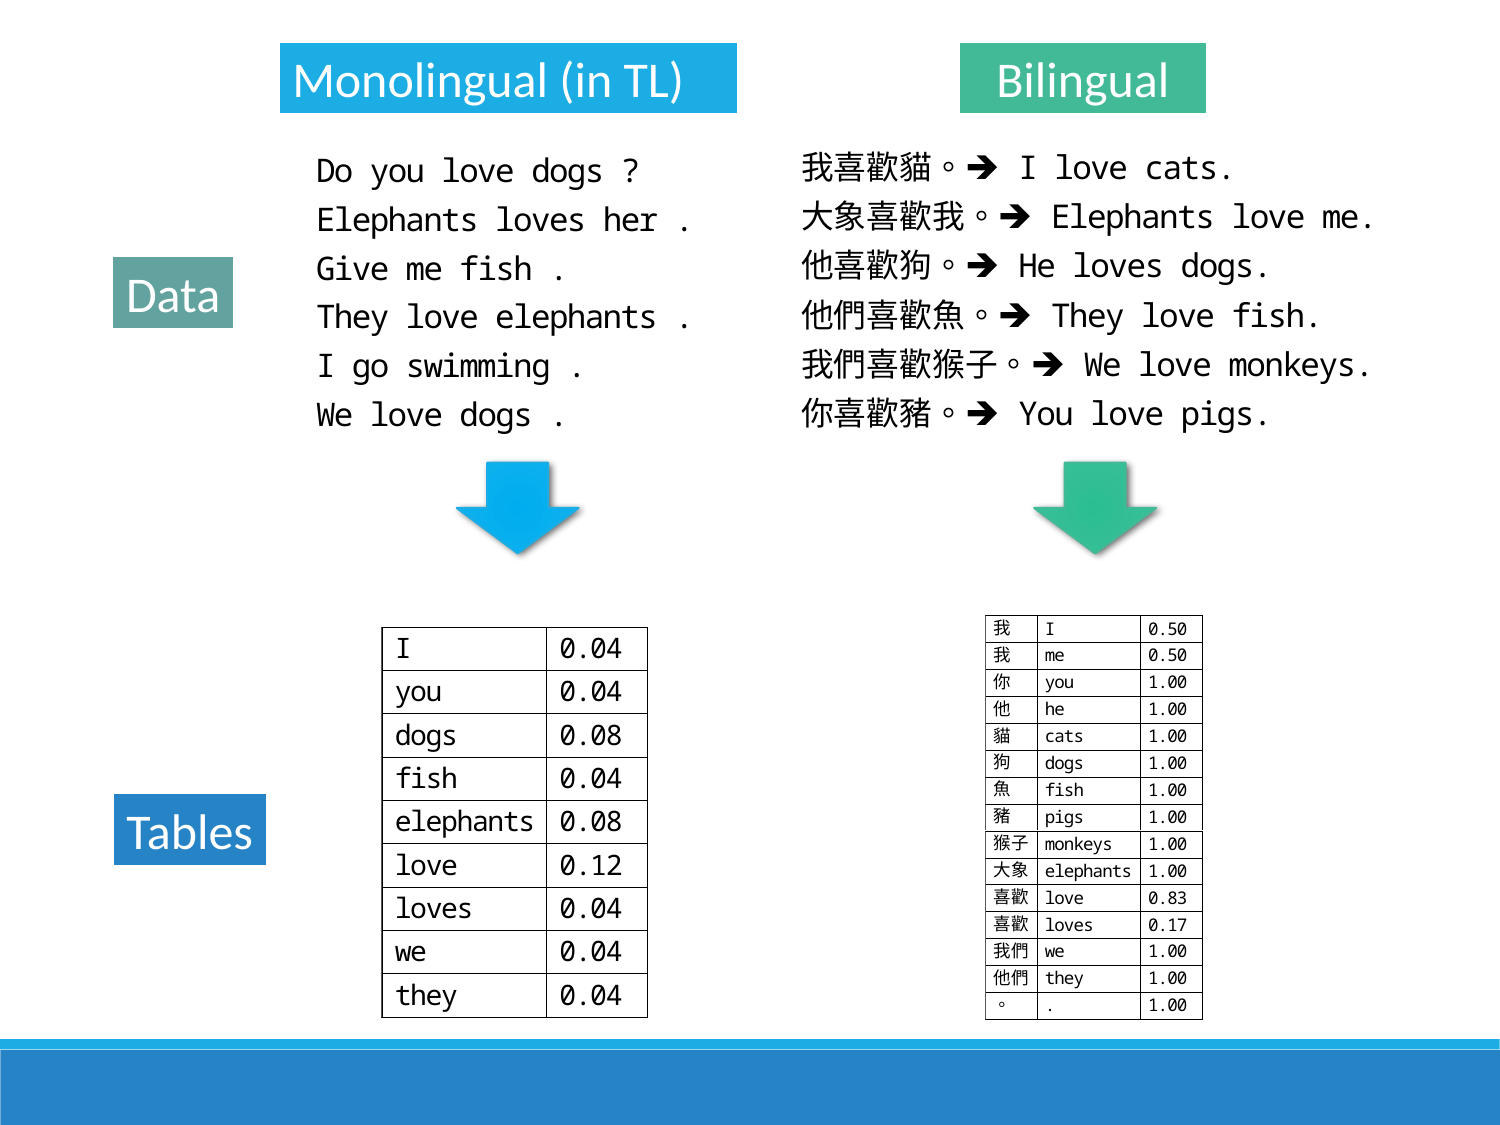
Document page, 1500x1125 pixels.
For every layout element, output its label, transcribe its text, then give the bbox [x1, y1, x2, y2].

text_box [1033, 461, 1158, 555]
text_box Monolingual (in TL) [275, 38, 741, 117]
text_box Data [109, 253, 238, 332]
picture [981, 611, 1209, 1025]
picture [800, 145, 1390, 441]
text_box [455, 461, 580, 555]
text_box Bilingual [956, 38, 1210, 117]
text_box Tables [110, 790, 270, 869]
picture [315, 145, 720, 441]
picture [377, 617, 660, 1019]
